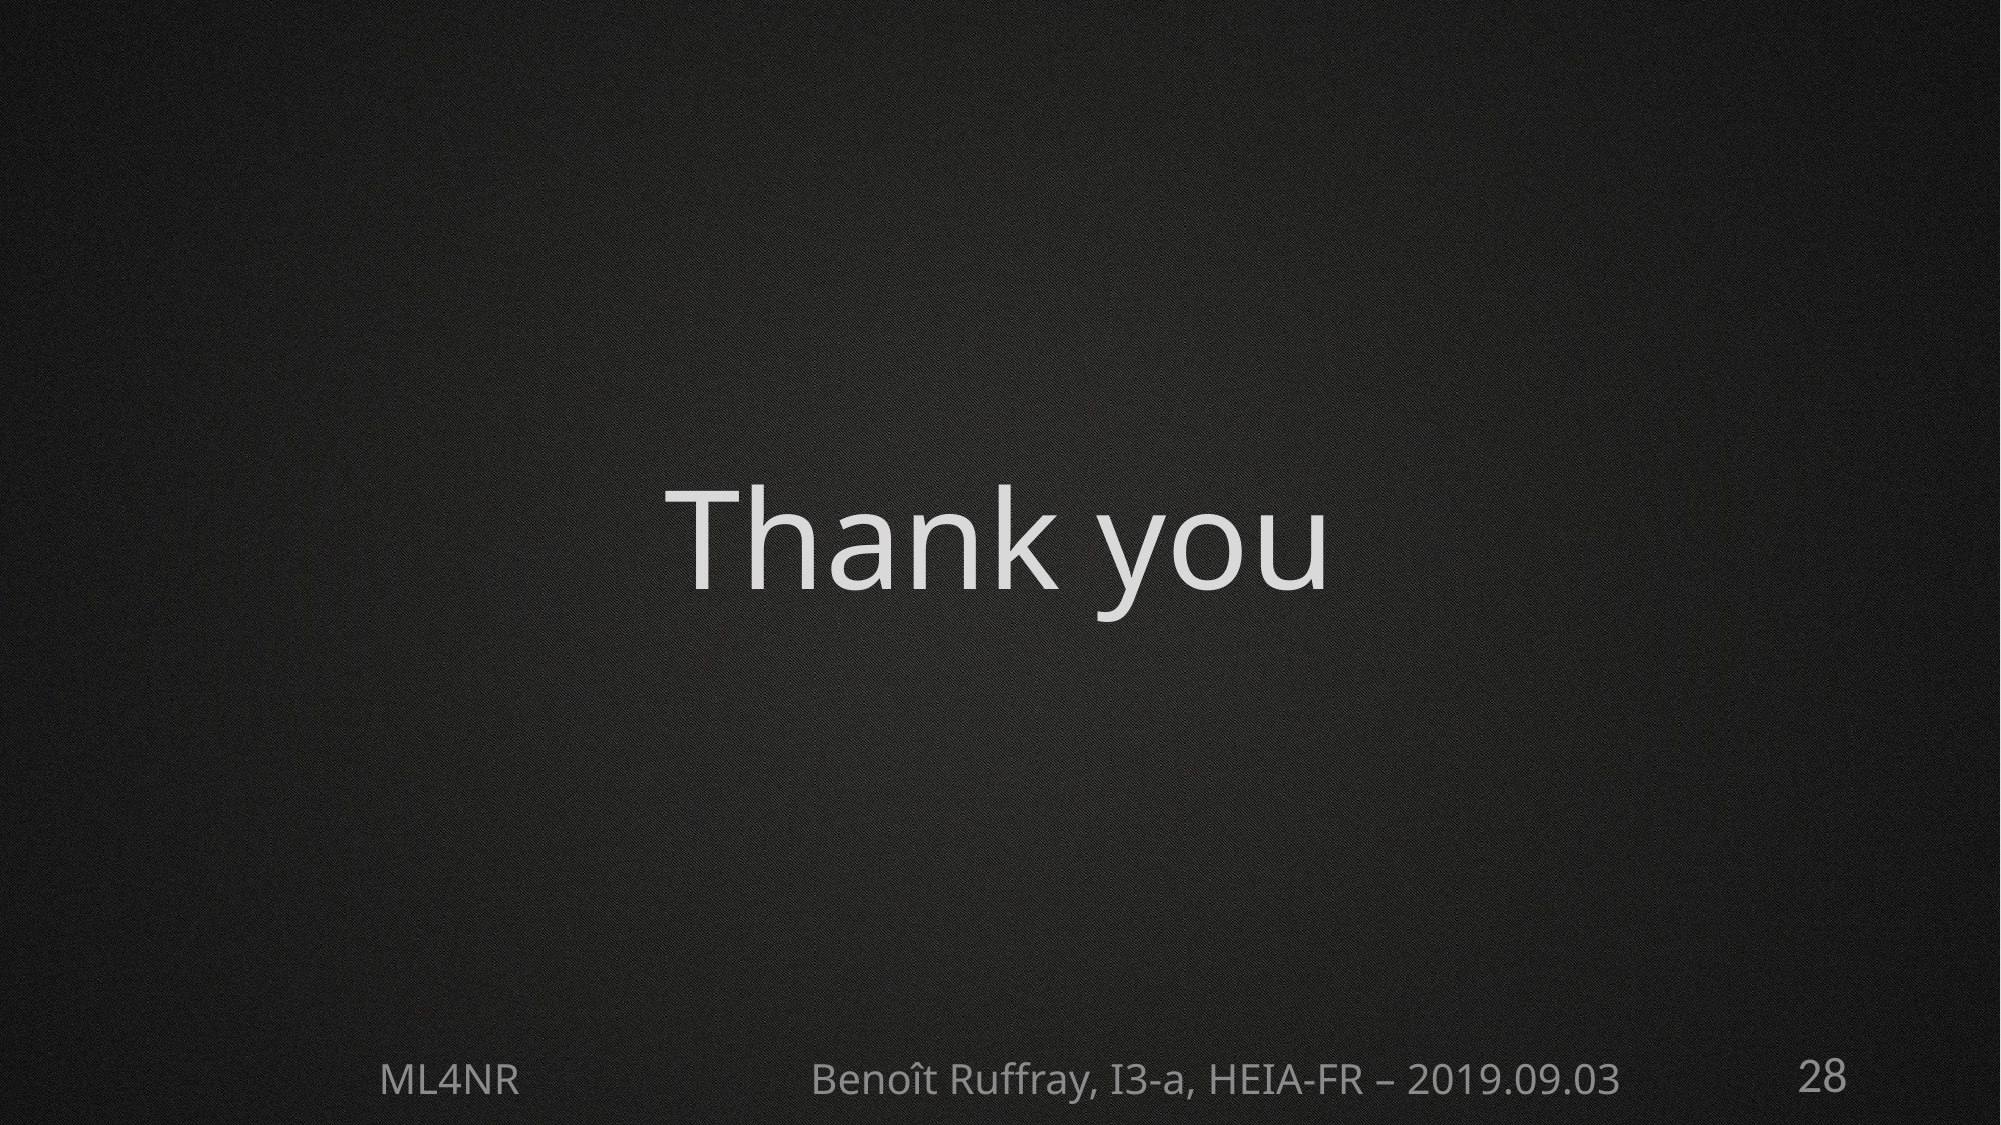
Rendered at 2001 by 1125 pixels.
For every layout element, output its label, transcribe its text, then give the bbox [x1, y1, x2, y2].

footer ML4NR Benoît Ruffray, I3-a, HEIA-FR – 2019.09.03 [0, 1030, 2000, 1125]
picture [0, 0, 2001, 1125]
title Thank you [37, 433, 1963, 657]
